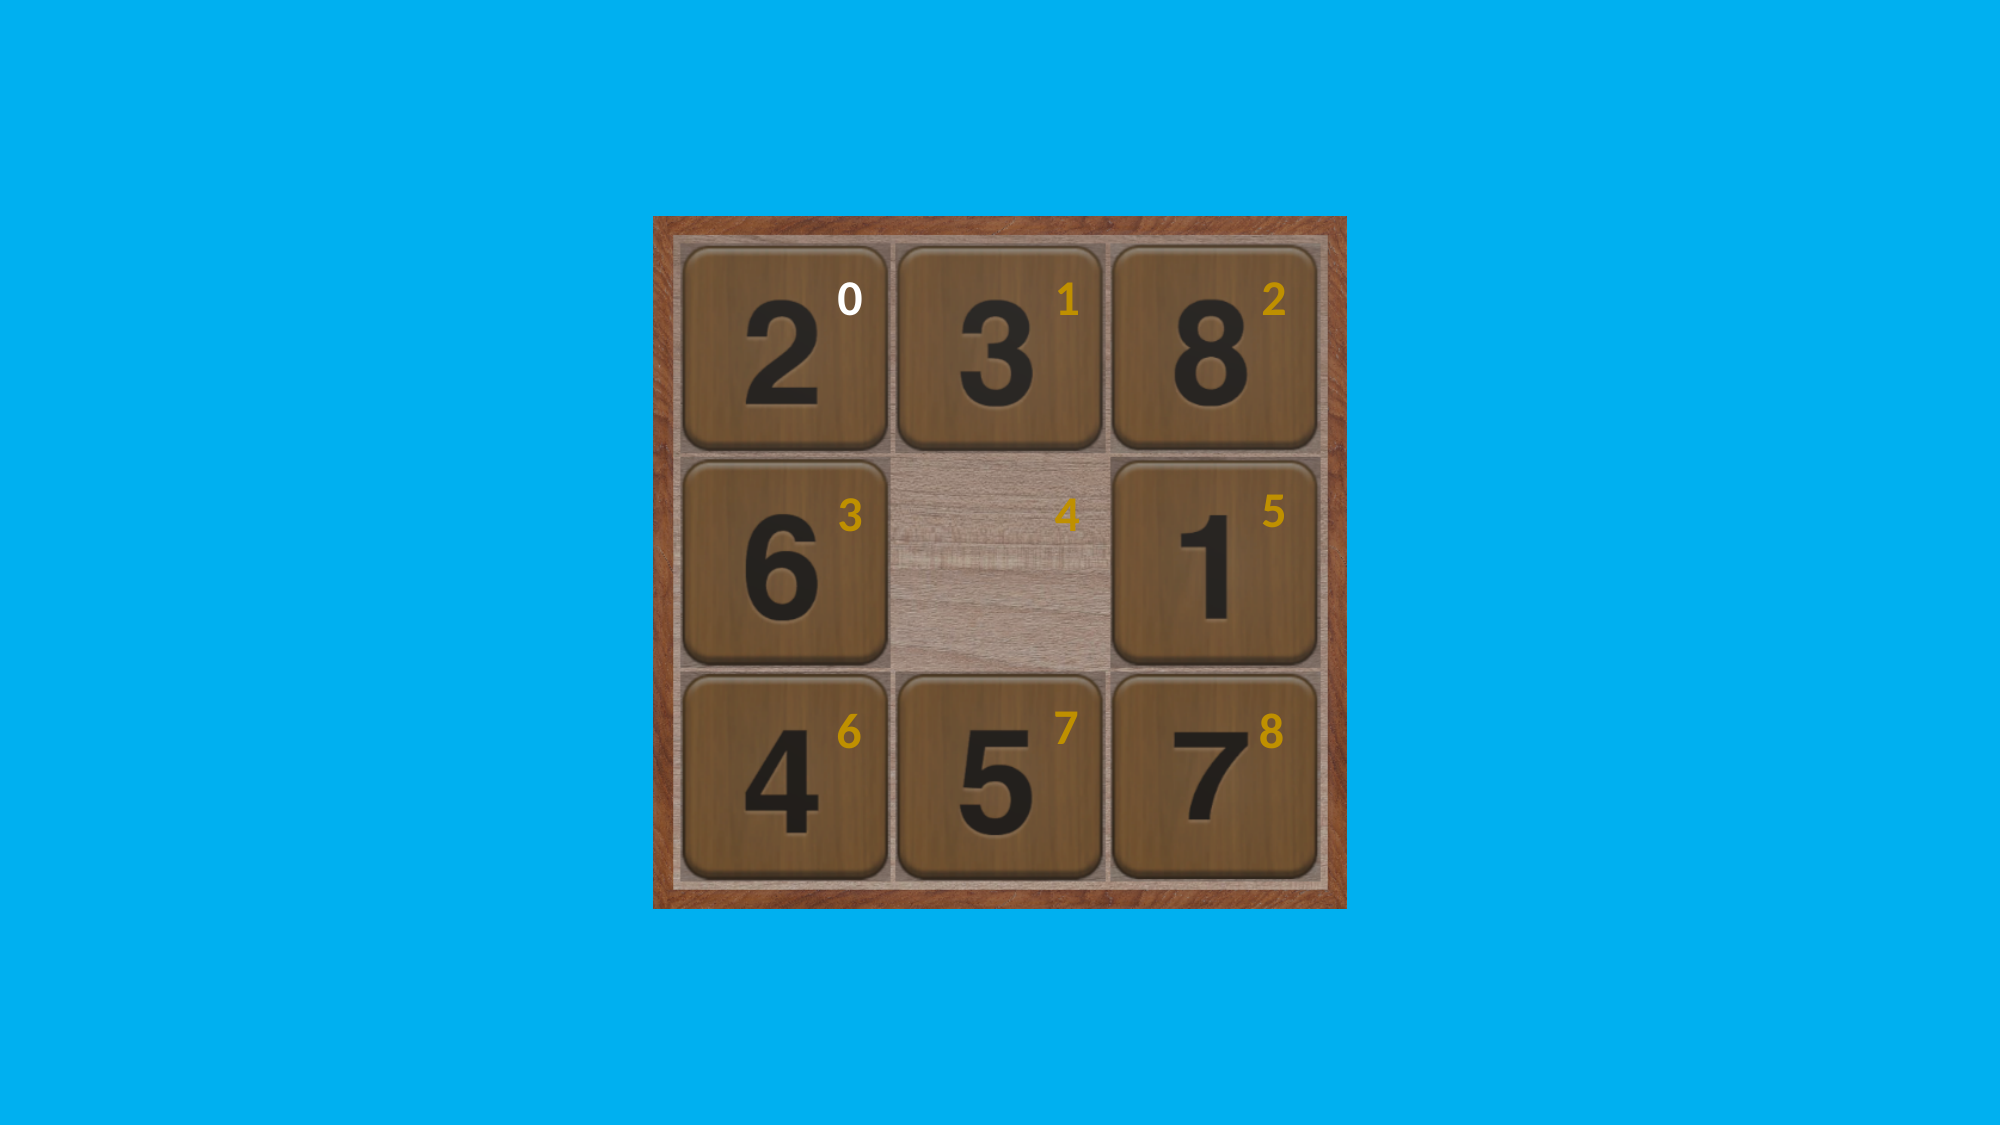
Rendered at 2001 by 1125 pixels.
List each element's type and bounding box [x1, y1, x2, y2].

text_box [653, 216, 1347, 909]
